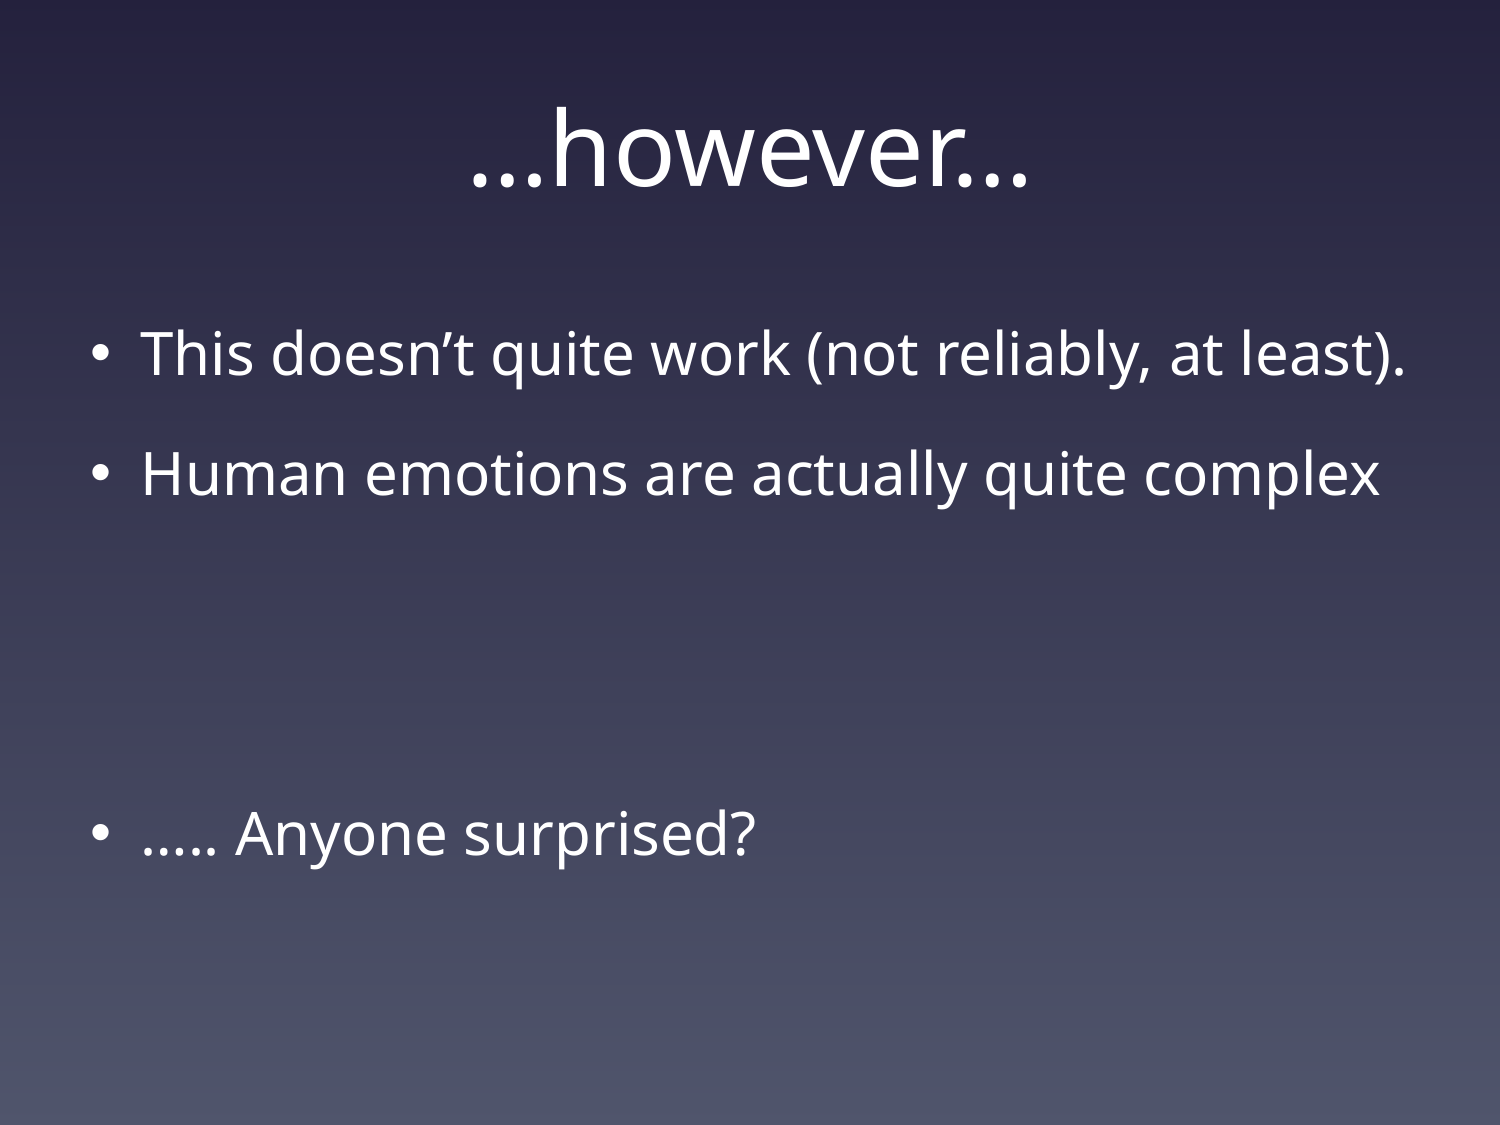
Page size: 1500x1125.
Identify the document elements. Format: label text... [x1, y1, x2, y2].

list This doesn’t quite work (not reliably, at least). Human emotions are actually quite complex ….. Anyone surprised? [75, 262, 1425, 1005]
title …however… [75, 75, 1425, 262]
